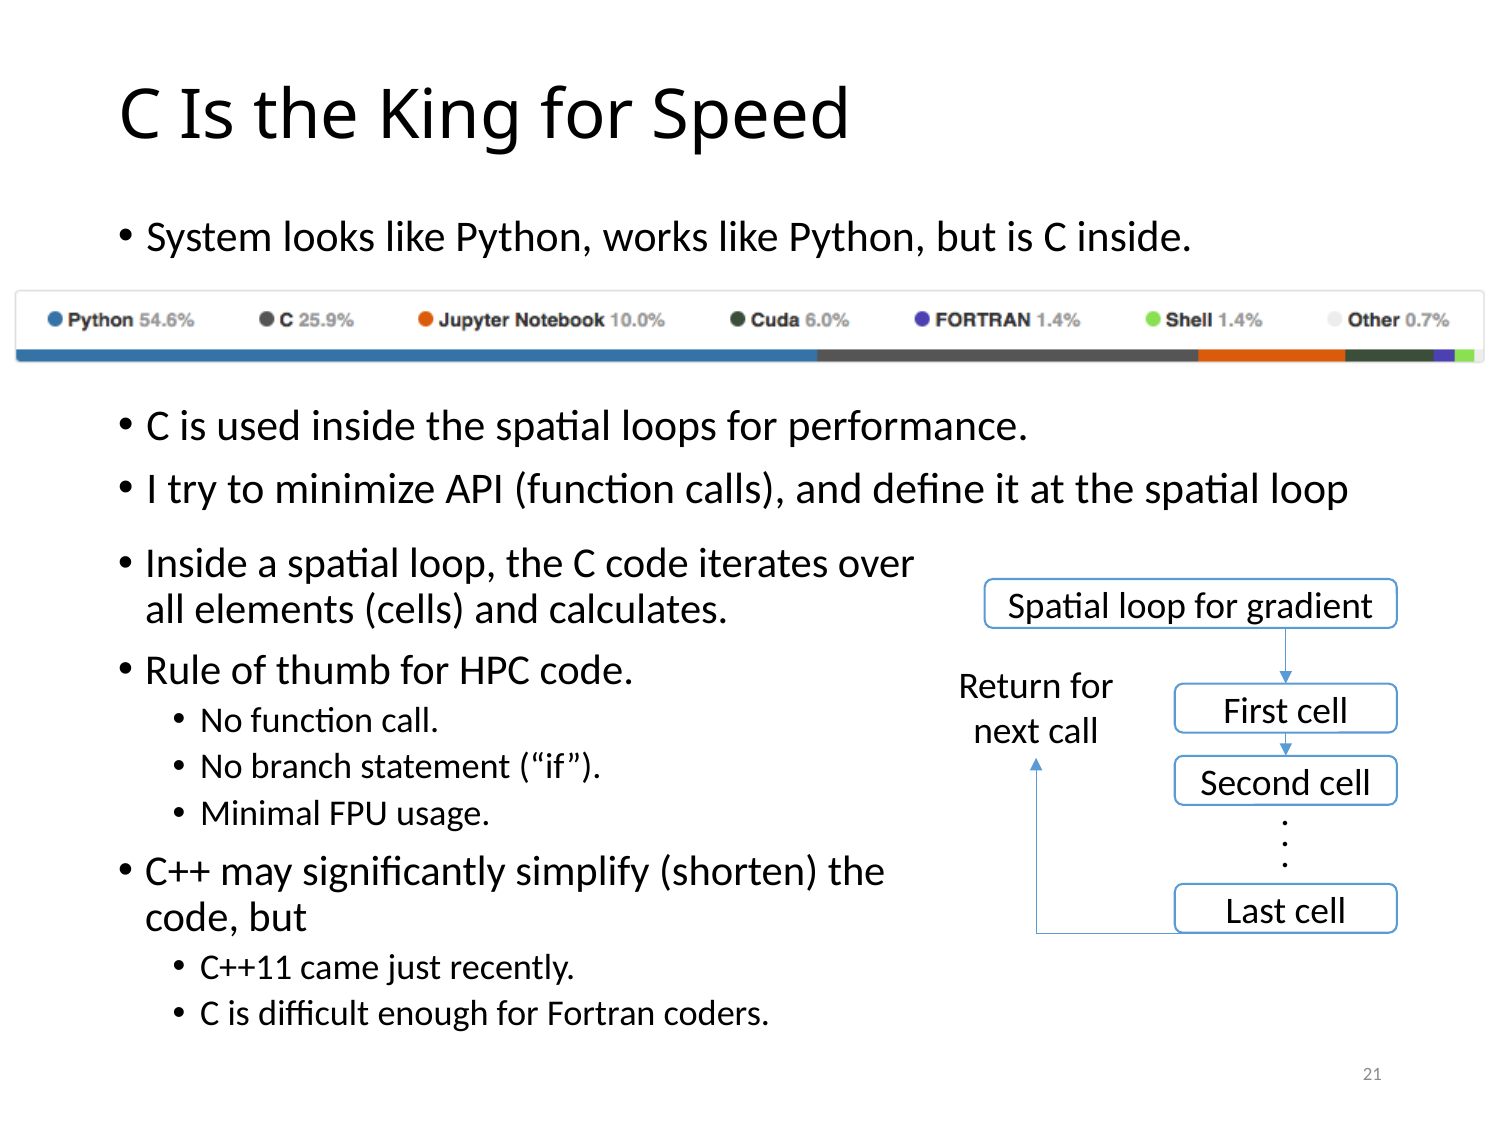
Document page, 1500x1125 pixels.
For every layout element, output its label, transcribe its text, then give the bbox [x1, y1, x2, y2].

list System looks like Python, works like Python, but is C inside. C is used inside the spatial loops for performance. I try to minimize API (function calls), and define it at the spatial loop [103, 374, 1397, 535]
text_box Inside a spatial loop, the C code iterates over all elements (cells) and calculates. Rule of thumb for HPC code. No function call. No branch statement (“if”). Minimal FPU usage. C++ may significantly simplify (shorten) the code, but C++11 came just recently. C is difficult enough for Fortran coders. [103, 533, 946, 1043]
list System looks like Python, works like Python, but is C inside. C is used inside the spatial loops for performance. I try to minimize API (function calls), and define it at the spatial loop [103, 206, 1397, 281]
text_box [939, 578, 1397, 933]
picture [0, 281, 1500, 374]
title C Is the King for Speed [103, 59, 1397, 173]
slide_number 21 [1059, 1042, 1397, 1103]
